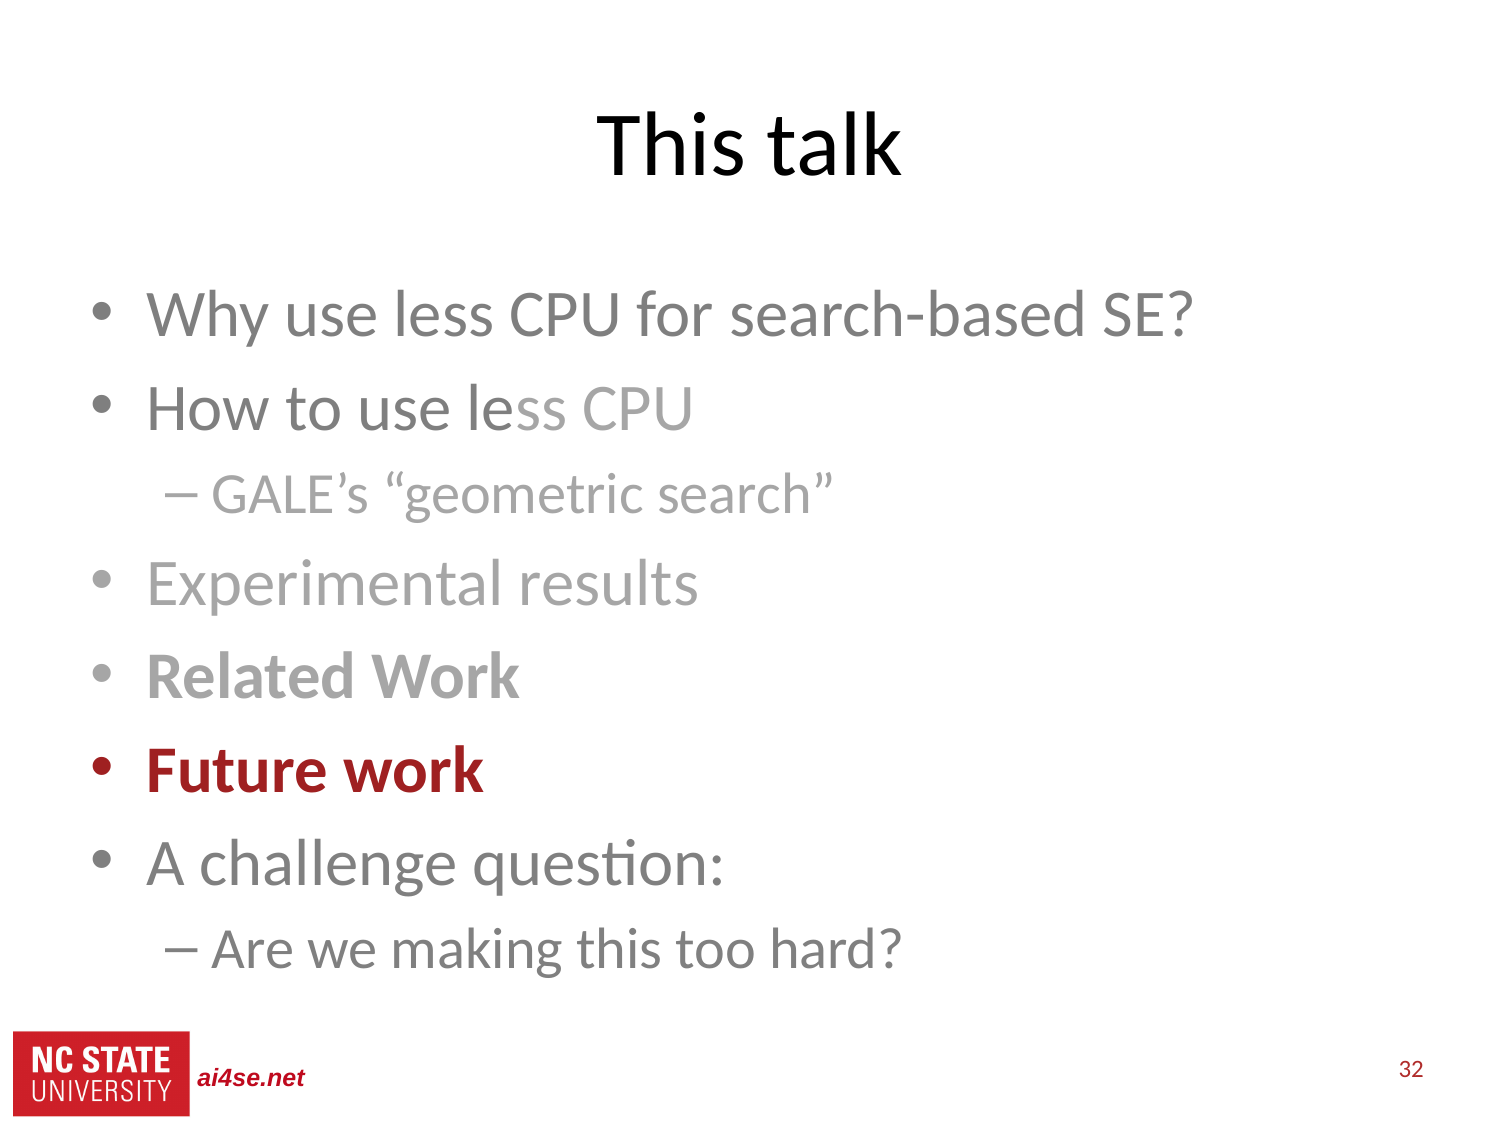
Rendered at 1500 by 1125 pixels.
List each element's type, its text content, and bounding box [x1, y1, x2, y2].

picture [13, 1030, 191, 1118]
list Why use less CPU for search-based SE? How to use less CPU GALE’s “geometric search” Experimental results Related Work Future work A challenge question: Are we making this too hard? [75, 262, 1425, 1005]
title This talk [75, 45, 1425, 233]
